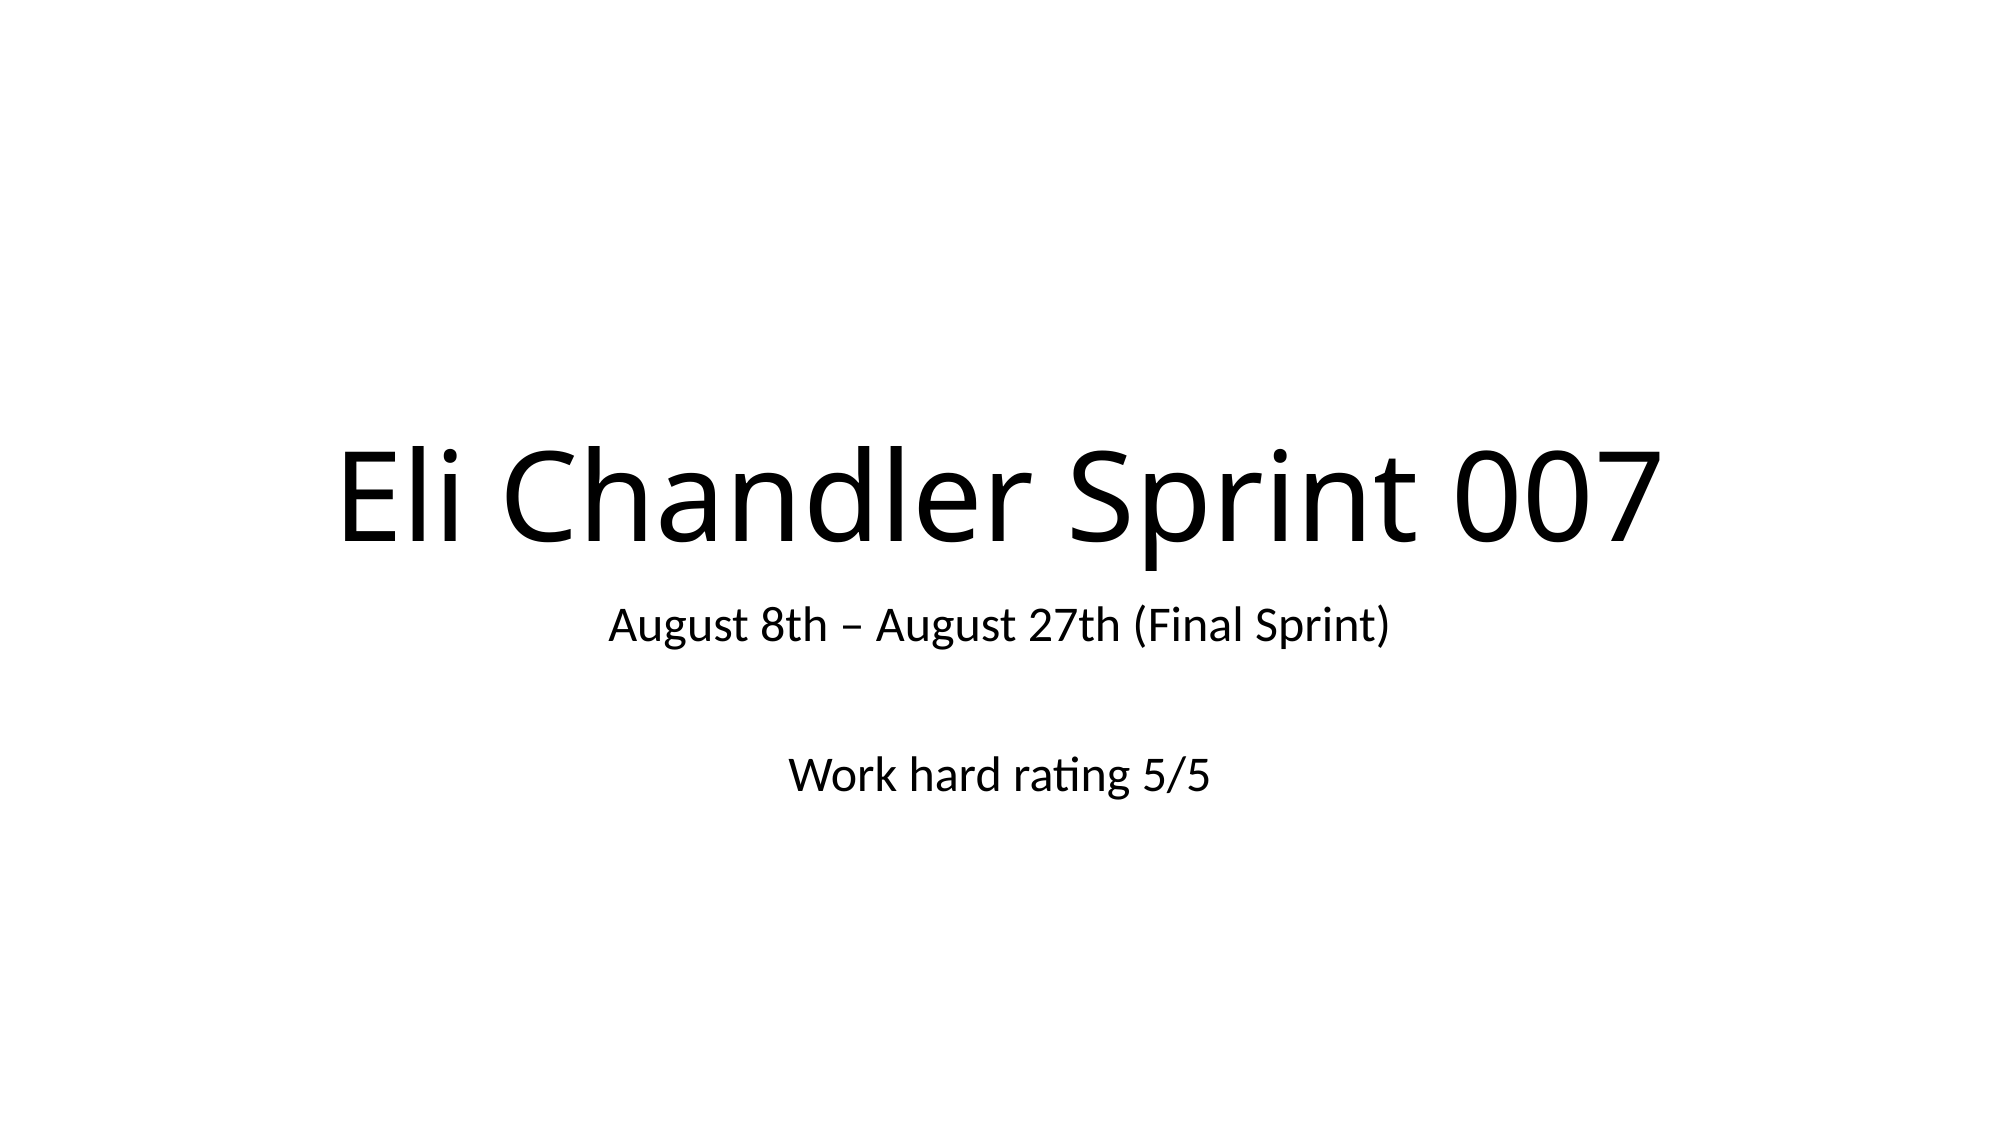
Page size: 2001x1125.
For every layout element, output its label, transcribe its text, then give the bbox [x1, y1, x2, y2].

title Eli Chandler Sprint 007 [249, 184, 1750, 576]
subtitle August 8th – August 27th (Final Sprint) Work hard rating 5/5 [249, 590, 1750, 863]
